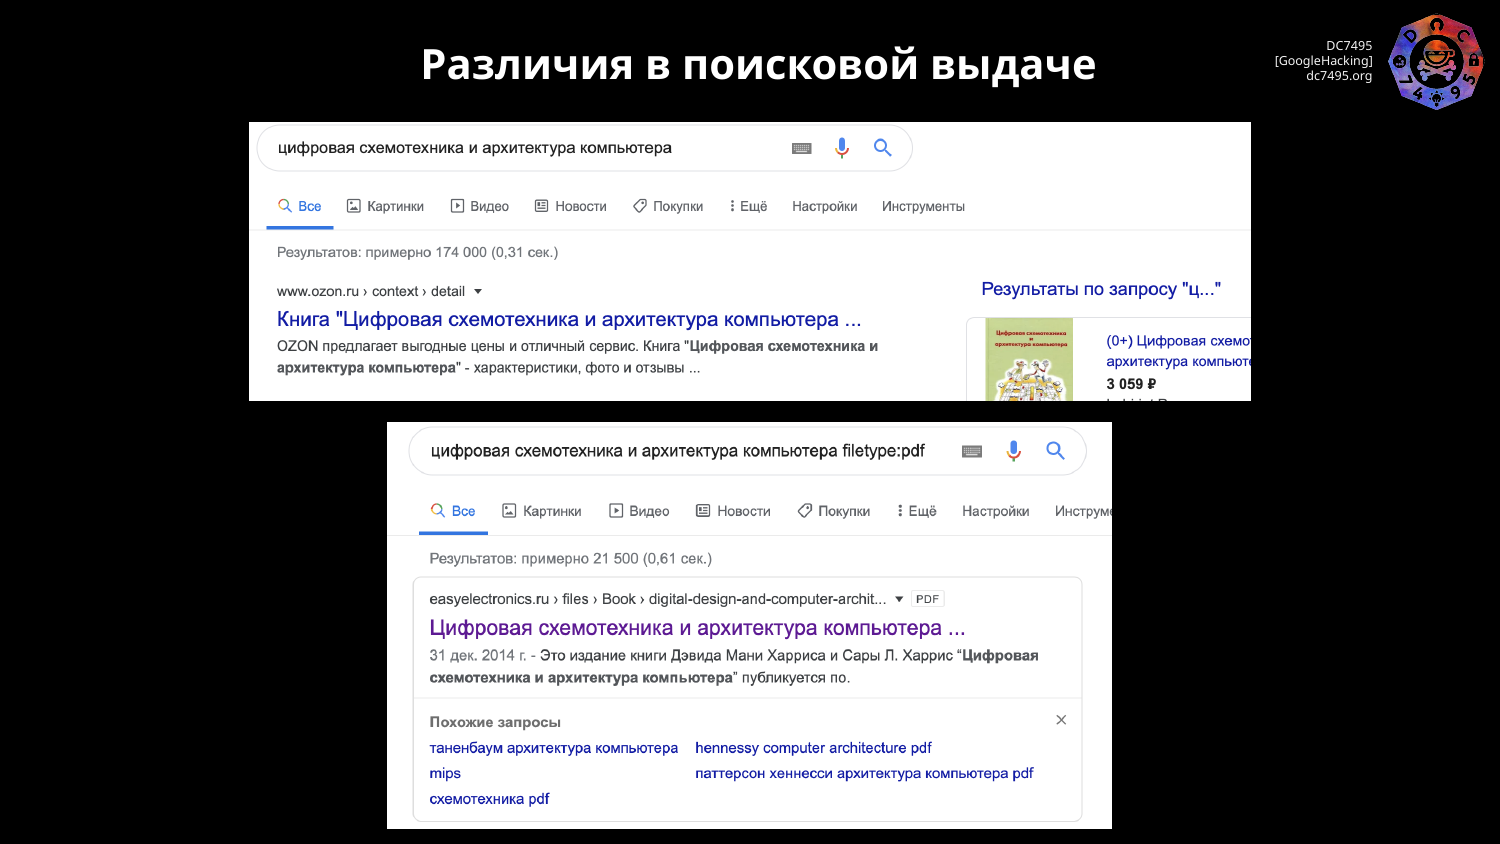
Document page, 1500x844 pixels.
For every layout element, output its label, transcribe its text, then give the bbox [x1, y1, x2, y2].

list Различия в поисковой выдаче [50, 15, 1449, 824]
picture [248, 122, 1251, 401]
picture [386, 422, 1113, 829]
text_box DC7495 [GoogleHacking] dc7495.org [1115, 37, 1373, 113]
picture [1385, 10, 1488, 113]
